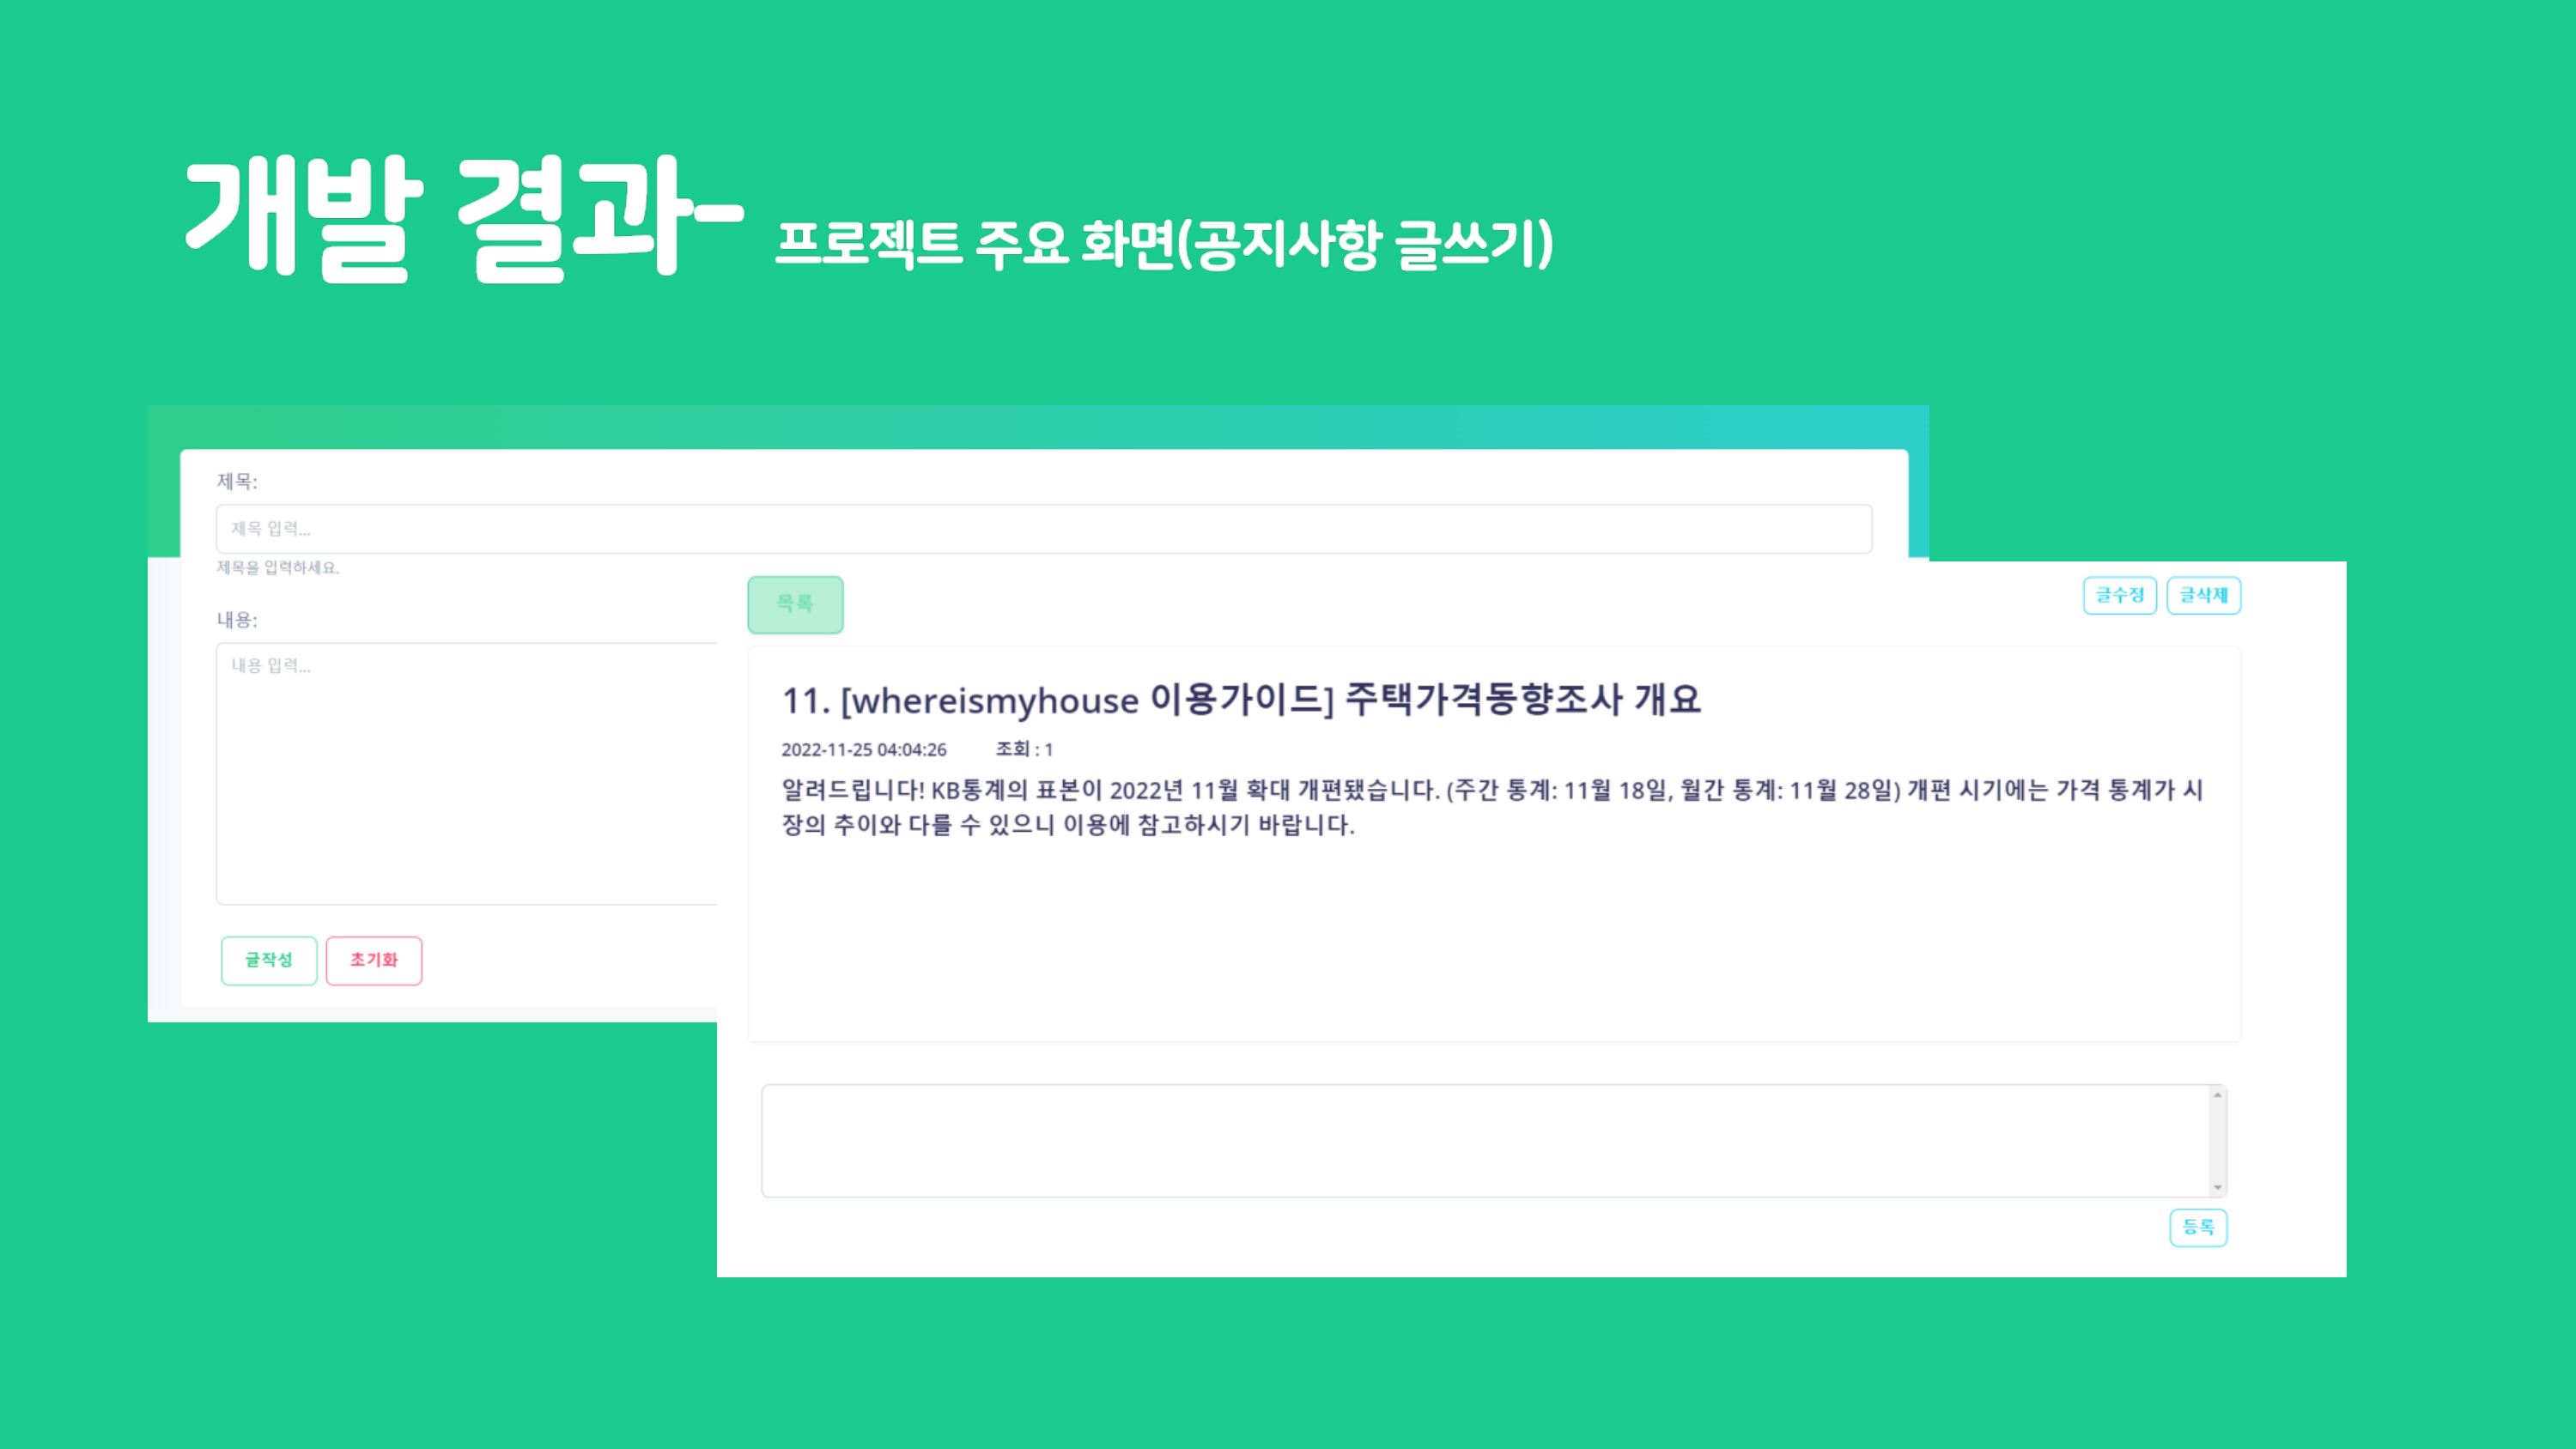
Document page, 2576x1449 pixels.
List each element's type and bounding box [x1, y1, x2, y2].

text_box [717, 561, 2347, 1277]
picture [161, 107, 1616, 347]
text_box [147, 405, 1929, 1023]
